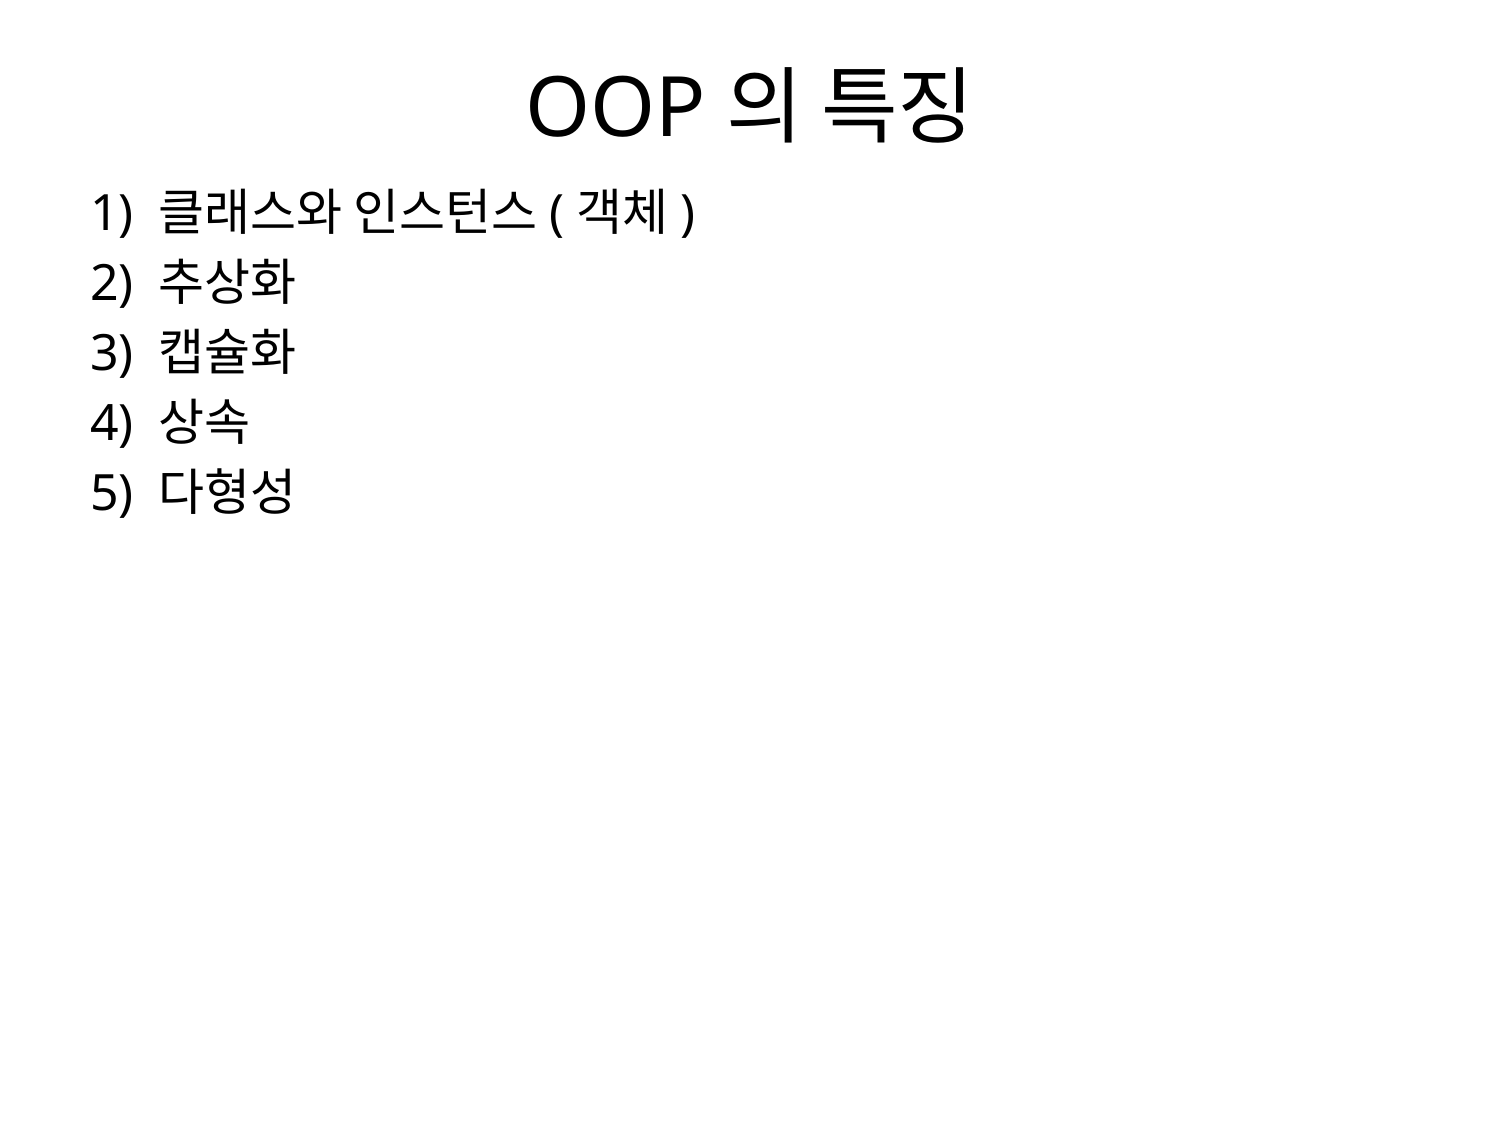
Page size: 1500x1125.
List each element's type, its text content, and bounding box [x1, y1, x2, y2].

list 1) 클래스와 인스턴스(객체) 2) 추상화 3) 캡슐화 4) 상속 5) 다형성 [75, 172, 1425, 1005]
title OOP의 특징 [75, 45, 1425, 161]
